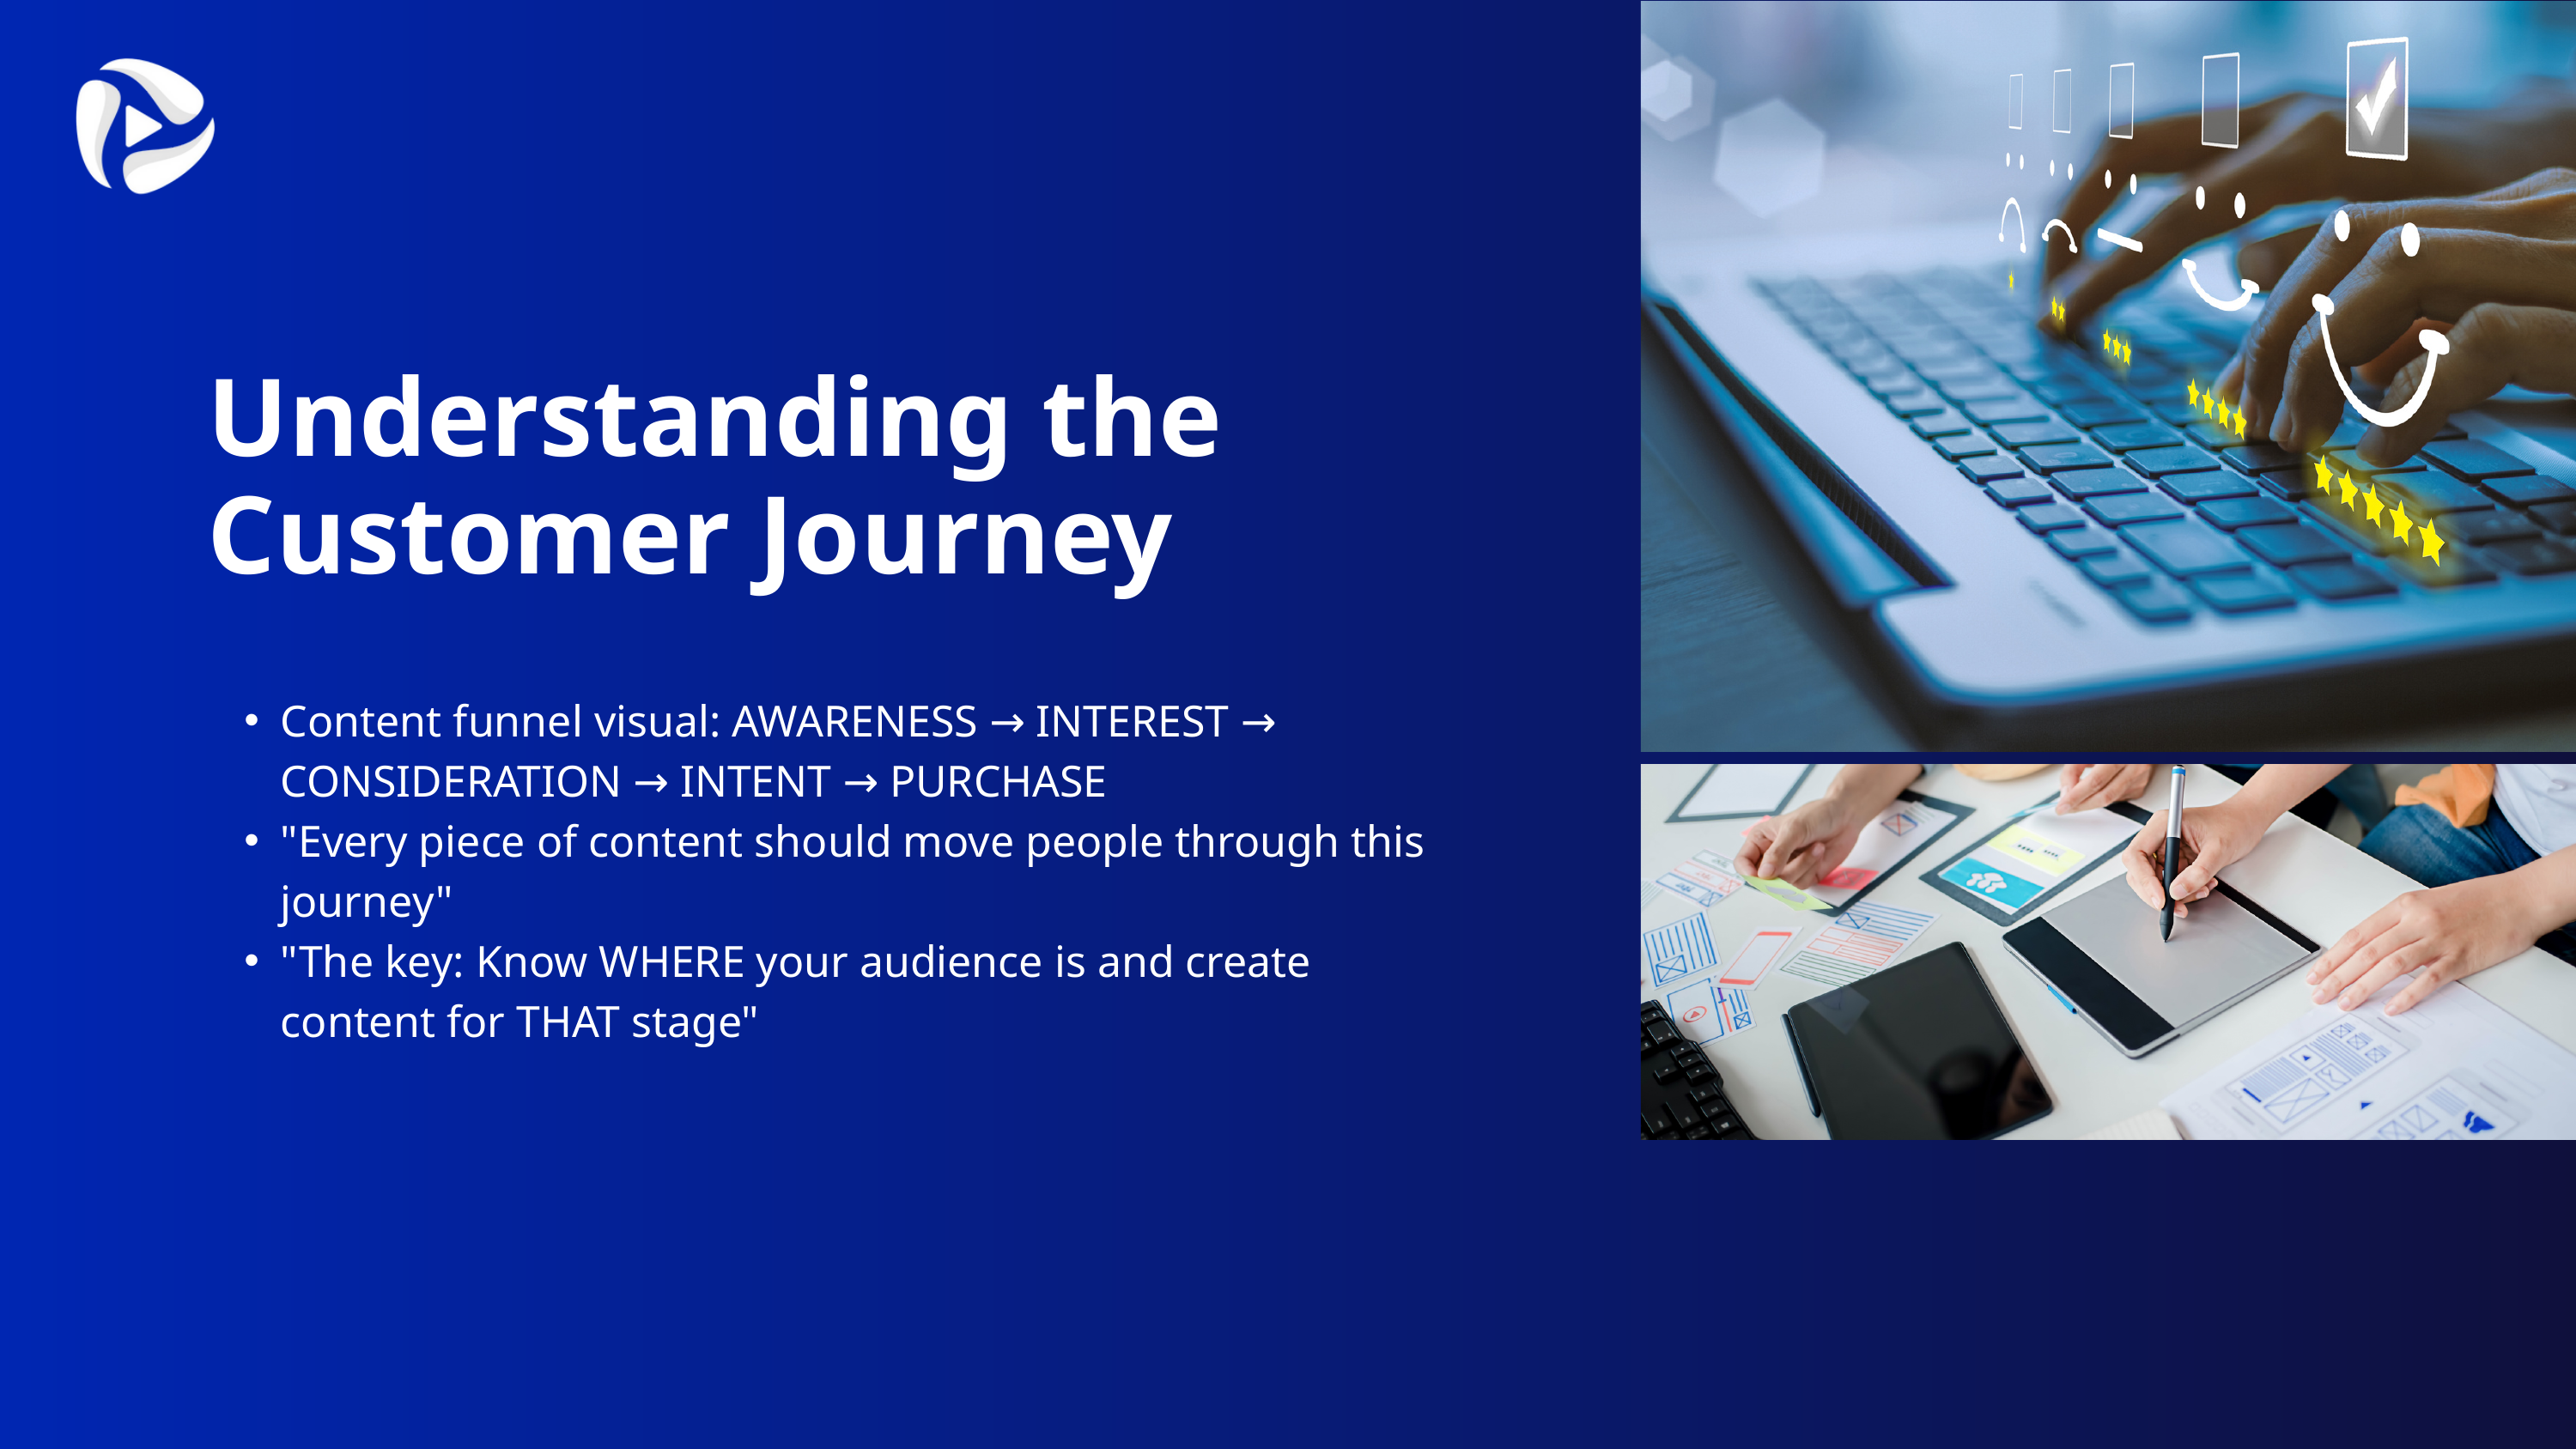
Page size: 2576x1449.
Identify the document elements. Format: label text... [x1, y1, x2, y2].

text_box [69, 51, 237, 204]
text_box Understanding the Customer Journey [207, 359, 1268, 596]
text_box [1640, 1, 2576, 1140]
text_box Content funnel visual: AWARENESS → INTEREST → CONSIDERATION → INTENT → PURCHASE "Every piece of content should move people through this journey" "The key: Know WHERE your audience is and create content for THAT stage" [207, 685, 1445, 1046]
